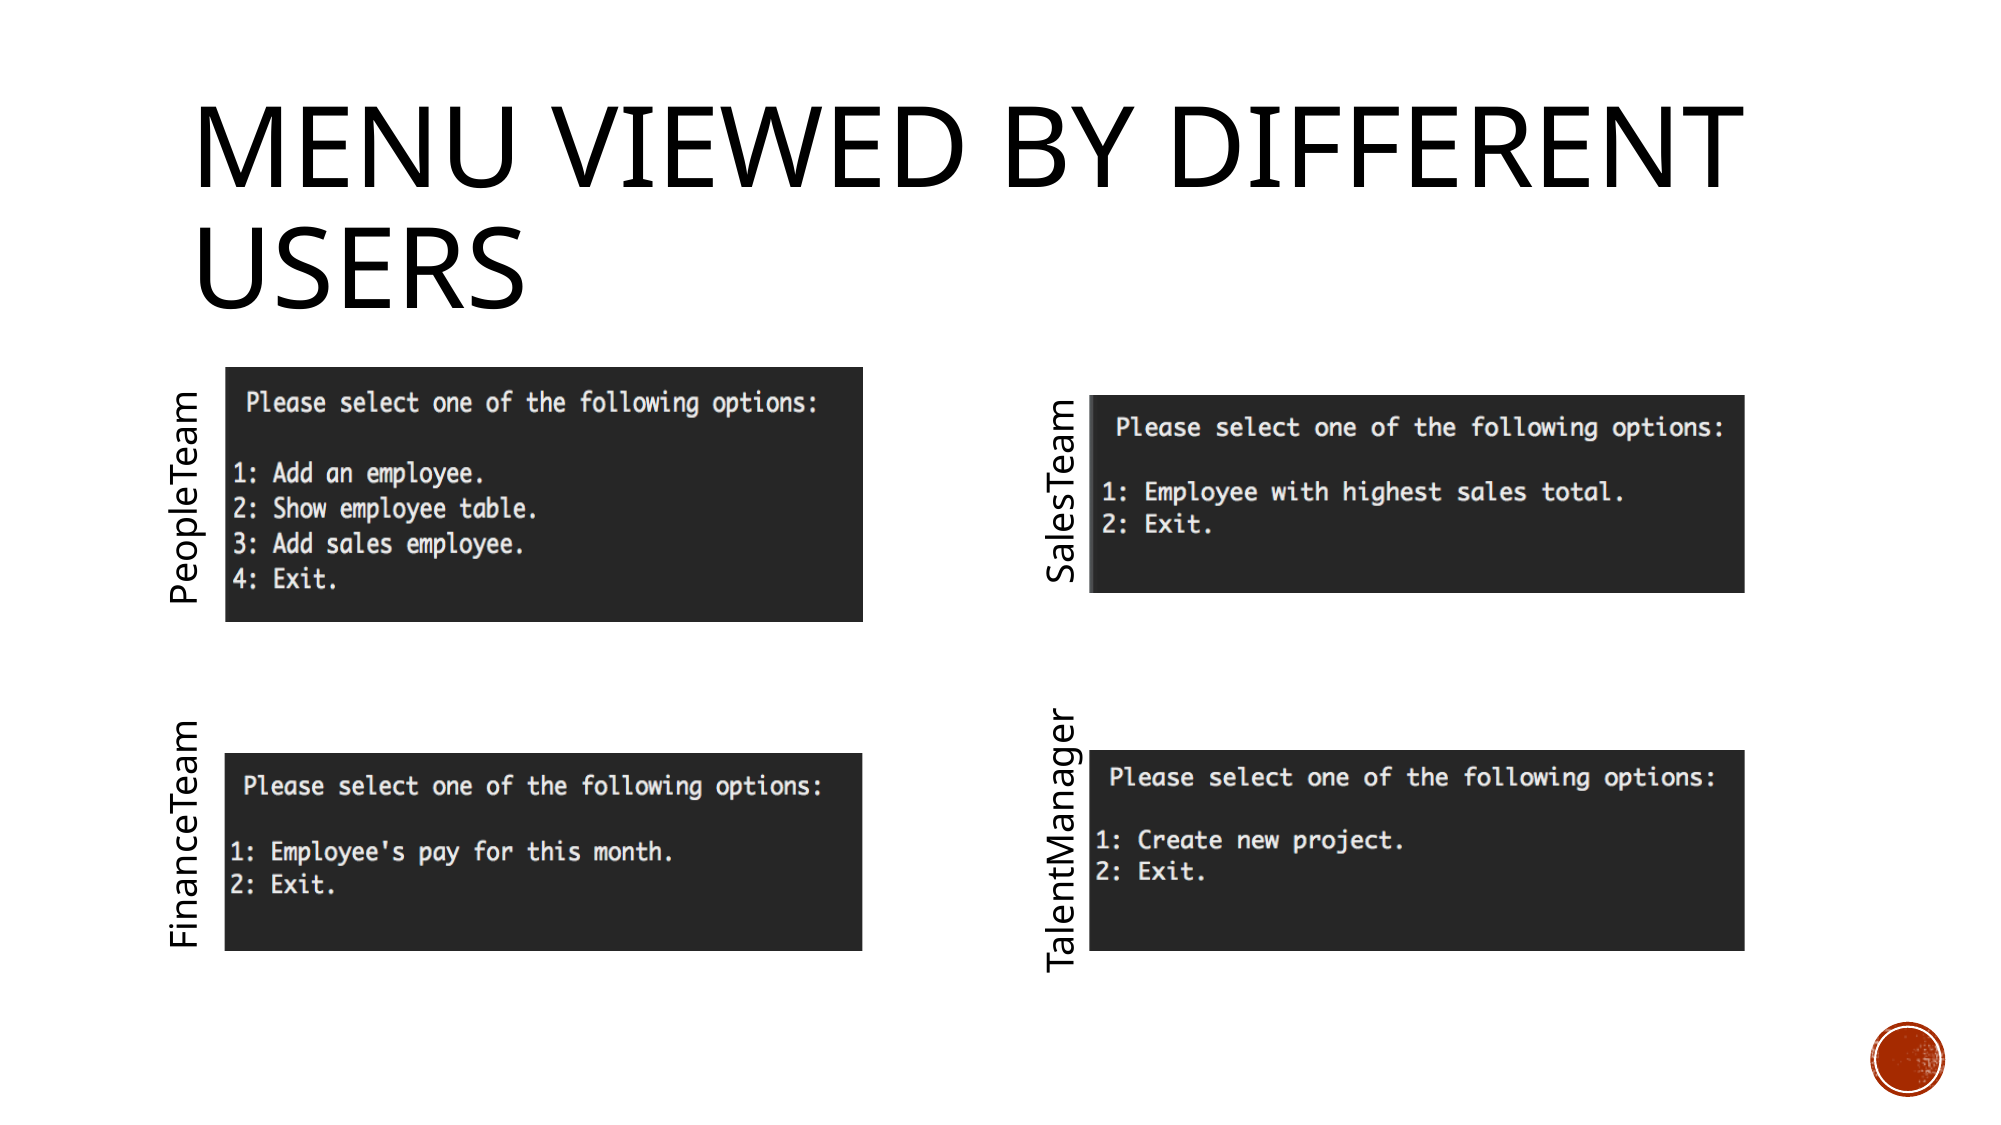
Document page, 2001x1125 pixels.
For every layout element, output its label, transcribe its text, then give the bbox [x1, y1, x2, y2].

text_box FinanceTeam [151, 654, 212, 966]
text_box PeopleTeam [151, 310, 212, 622]
title Menu viewed by different users [175, 79, 1826, 344]
text_box SalesTeam [1028, 288, 1089, 600]
picture [1089, 750, 1745, 951]
text_box TalentManager [1028, 678, 1089, 989]
picture [1089, 395, 1745, 593]
picture [225, 367, 863, 622]
picture [224, 753, 863, 951]
